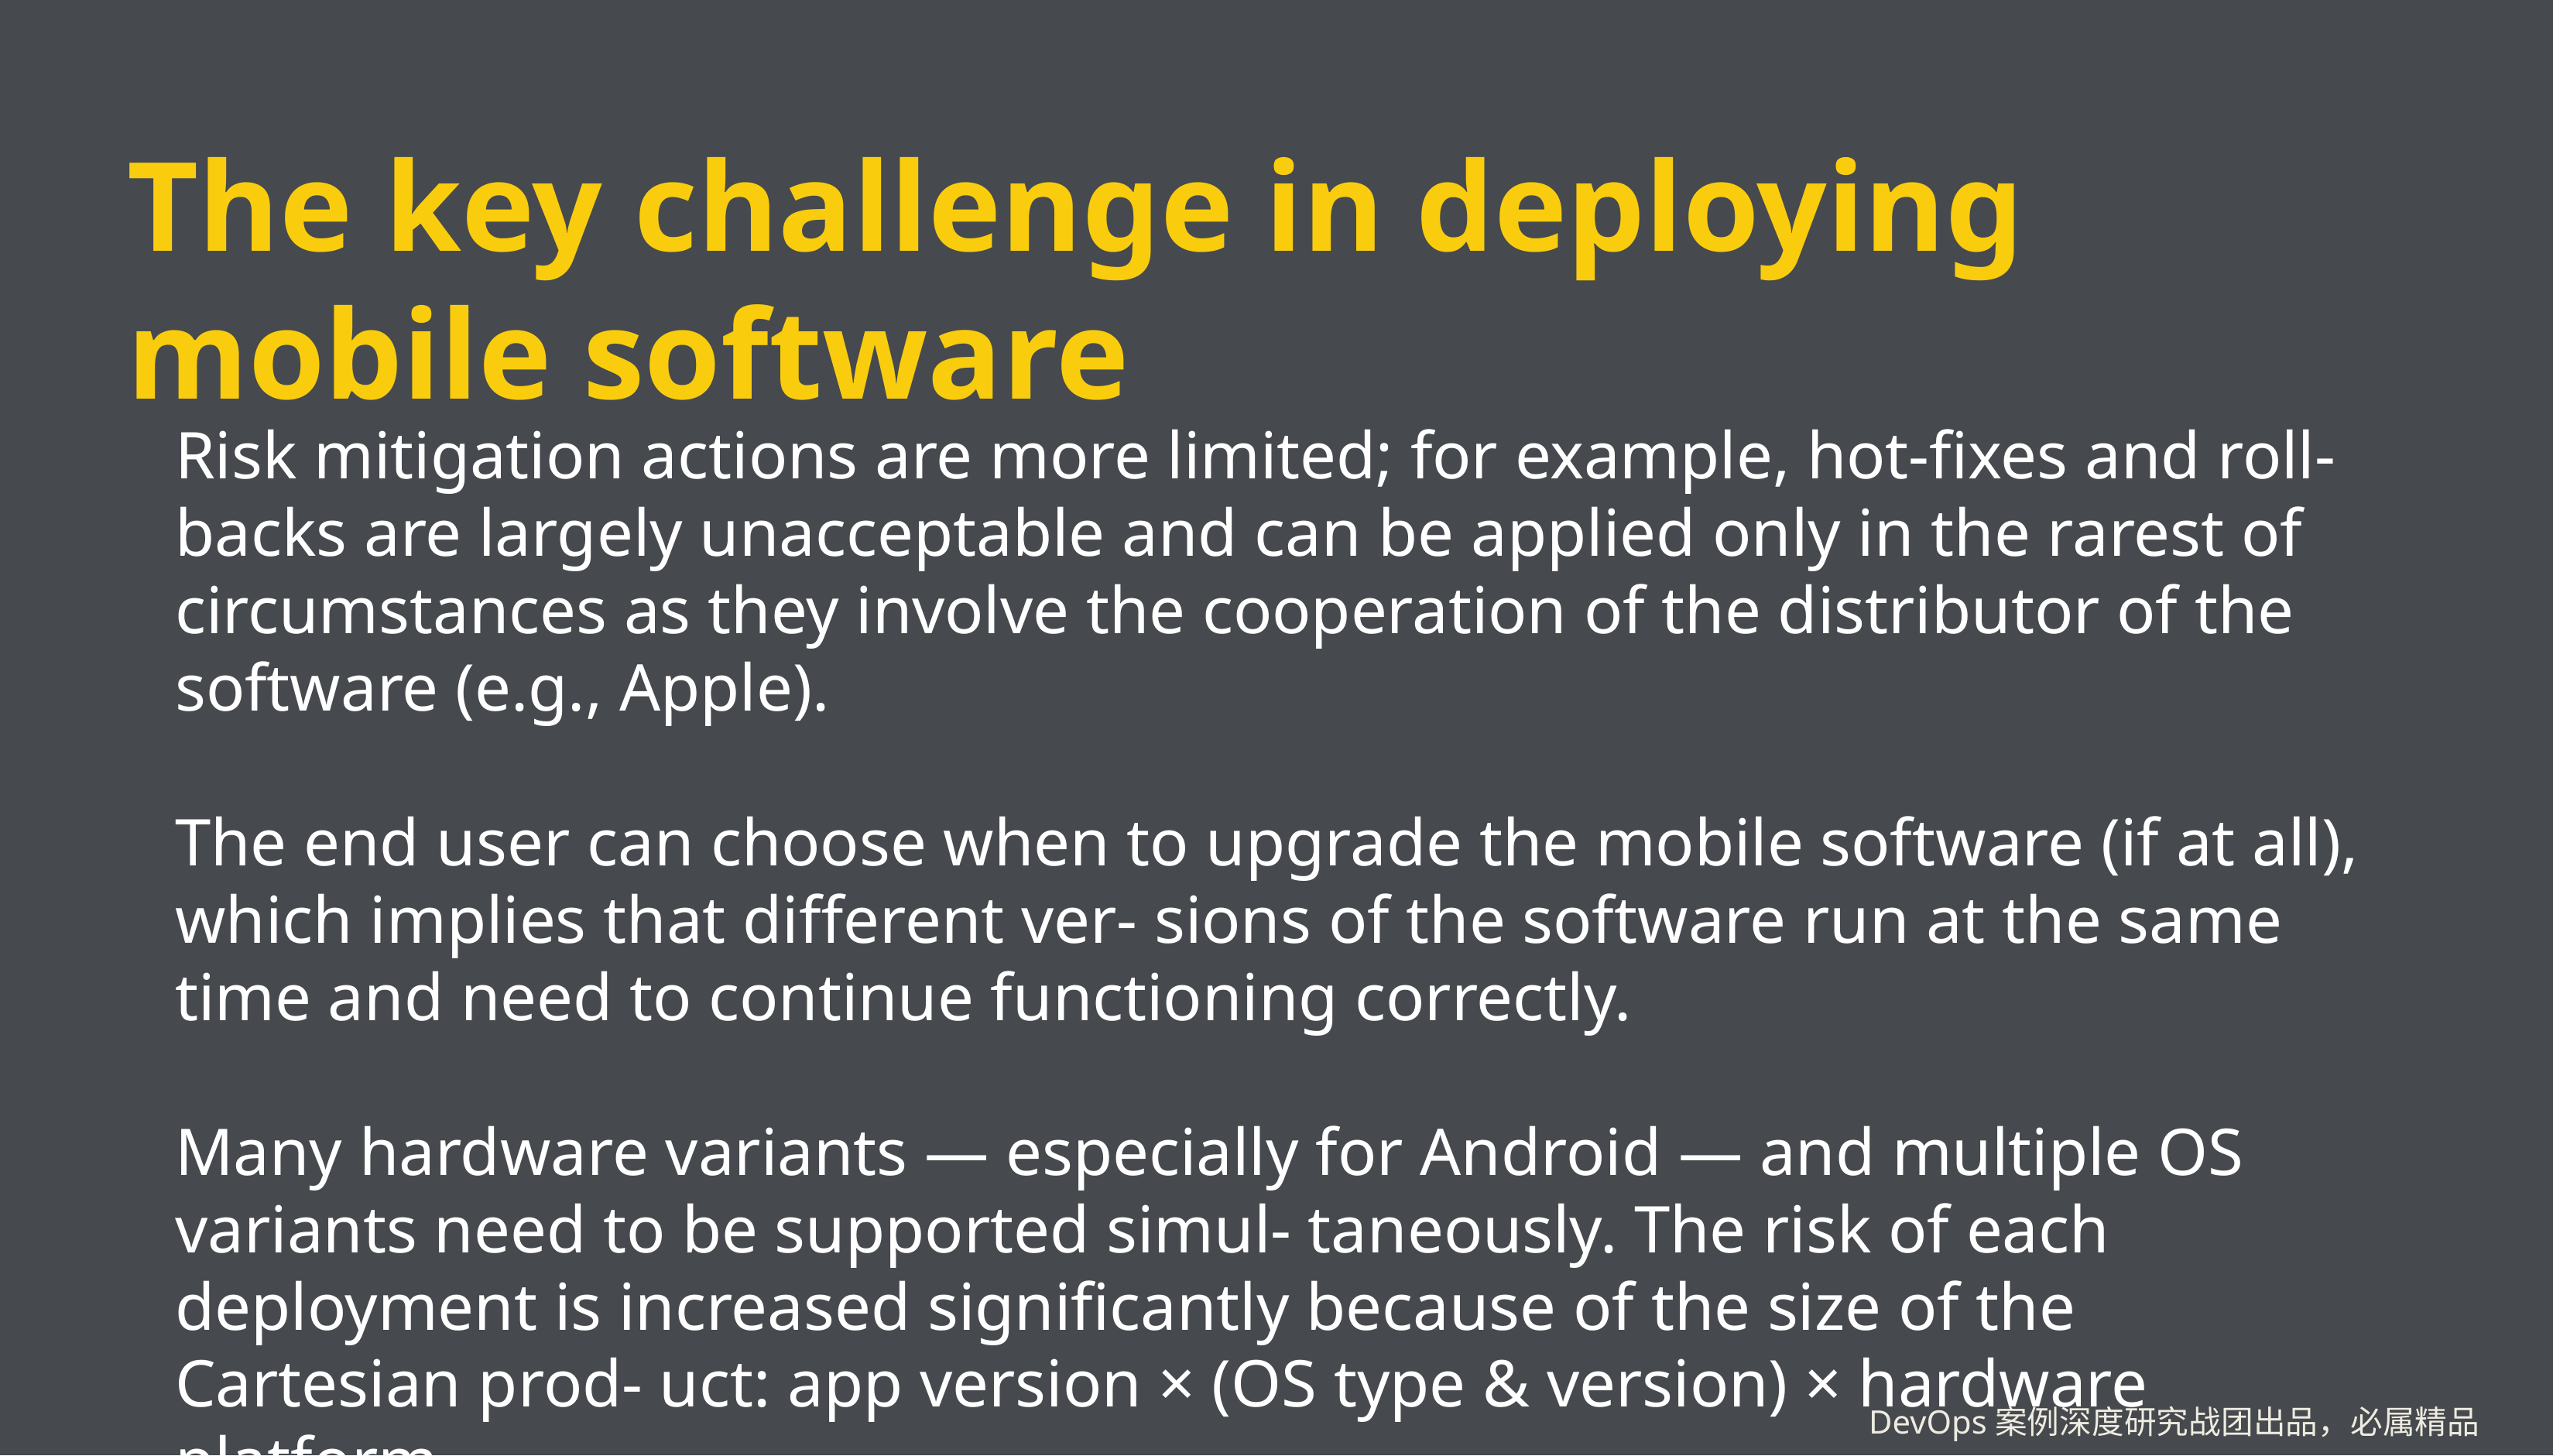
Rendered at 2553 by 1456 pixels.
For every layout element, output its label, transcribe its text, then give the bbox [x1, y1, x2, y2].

text_box Risk mitigation actions are more limited; for example, hot-fixes and roll-backs are largely unacceptable and can be applied only in the rarest of circumstances as they involve the cooperation of the distributor of the software (e.g., Apple). The end user can choose when to upgrade the mobile software (if at all), which implies that different ver- sions of the software run at the same time and need to continue functioning correctly. Many hardware variants — especially for Android — and multiple OS variants need to be supported simul- taneously. The risk of each deployment is increased significantly because of the size of the Cartesian prod- uct: app version × (OS type & version) × hardware platform. [163, 408, 2390, 1456]
title The key challenge in deploying mobile software [127, 128, 2425, 577]
